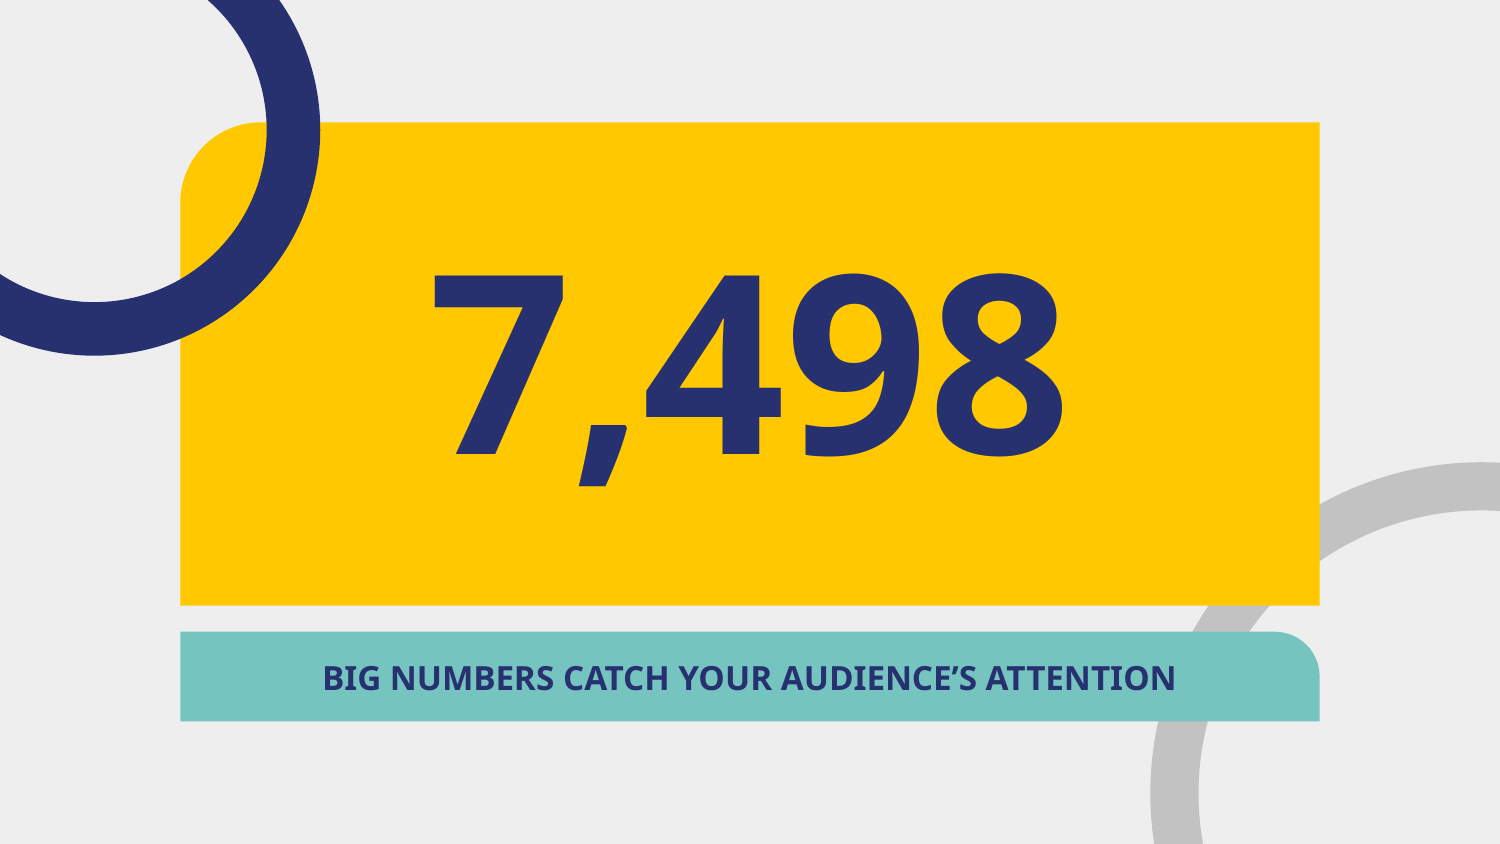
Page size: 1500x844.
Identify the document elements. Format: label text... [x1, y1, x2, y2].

title 7,498 [335, 203, 1165, 507]
title BIG NUMBERS CATCH YOUR AUDIENCE’S ATTENTION [268, 641, 1232, 712]
text_box [180, 631, 1320, 722]
text_box [0, 0, 321, 356]
